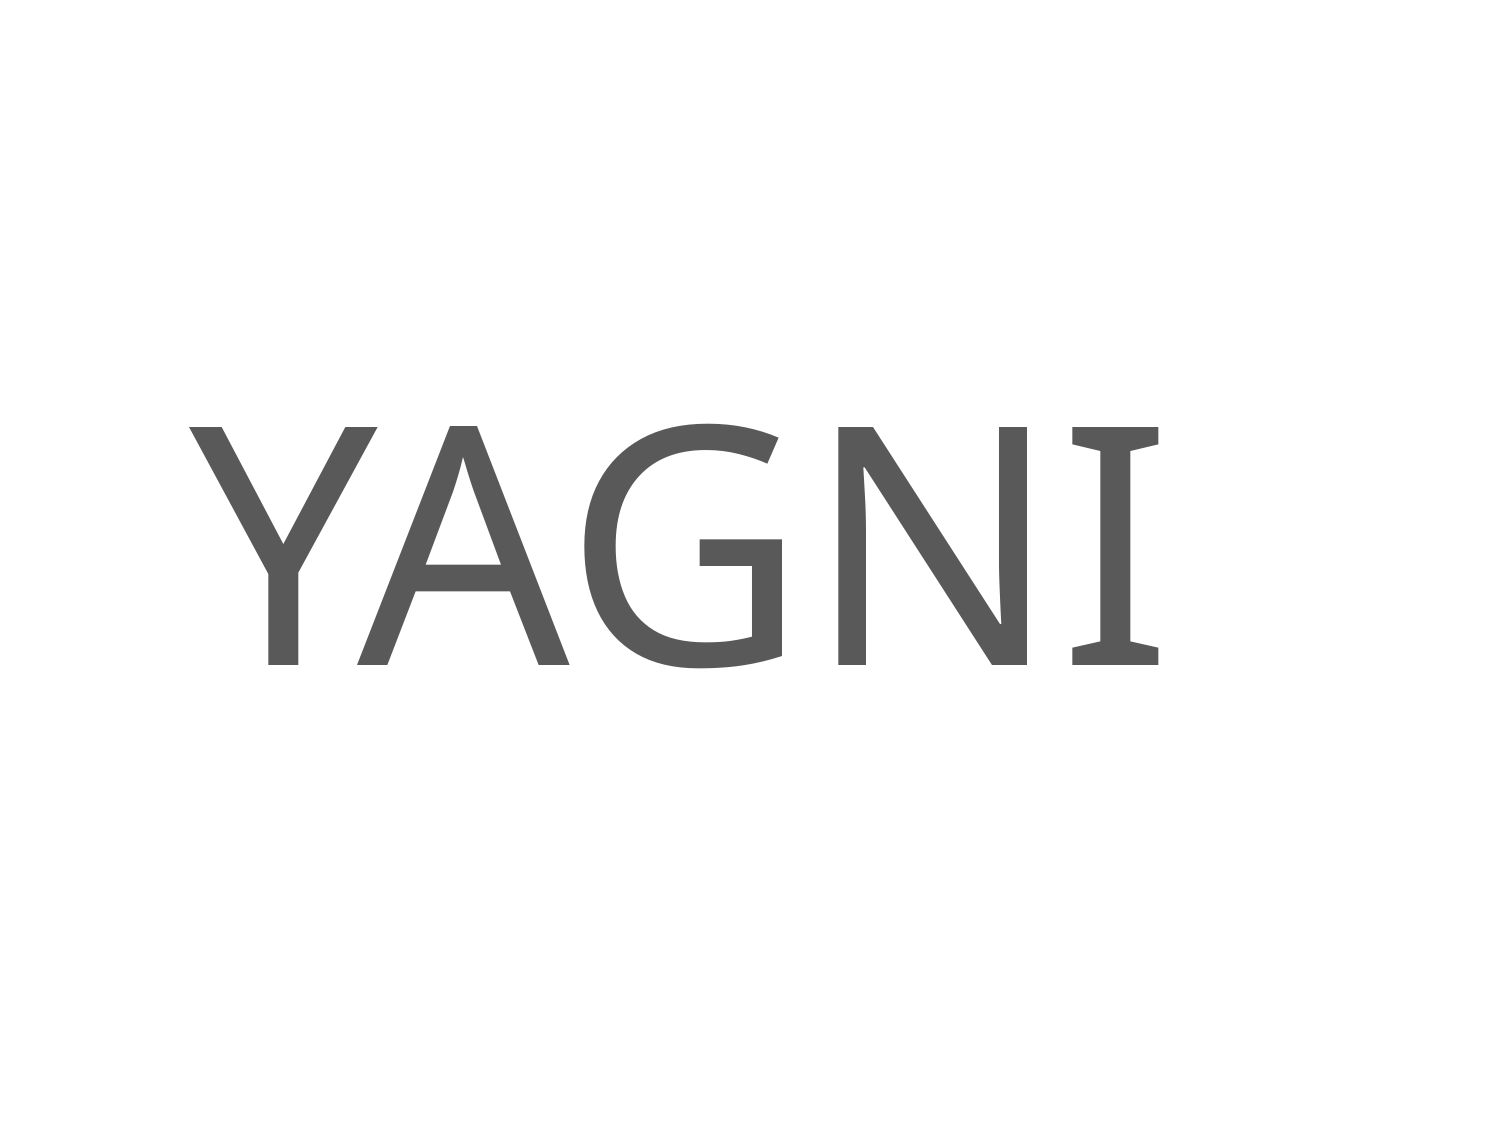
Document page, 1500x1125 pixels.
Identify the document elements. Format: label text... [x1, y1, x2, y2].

text_box YAGNI [174, 324, 1388, 740]
